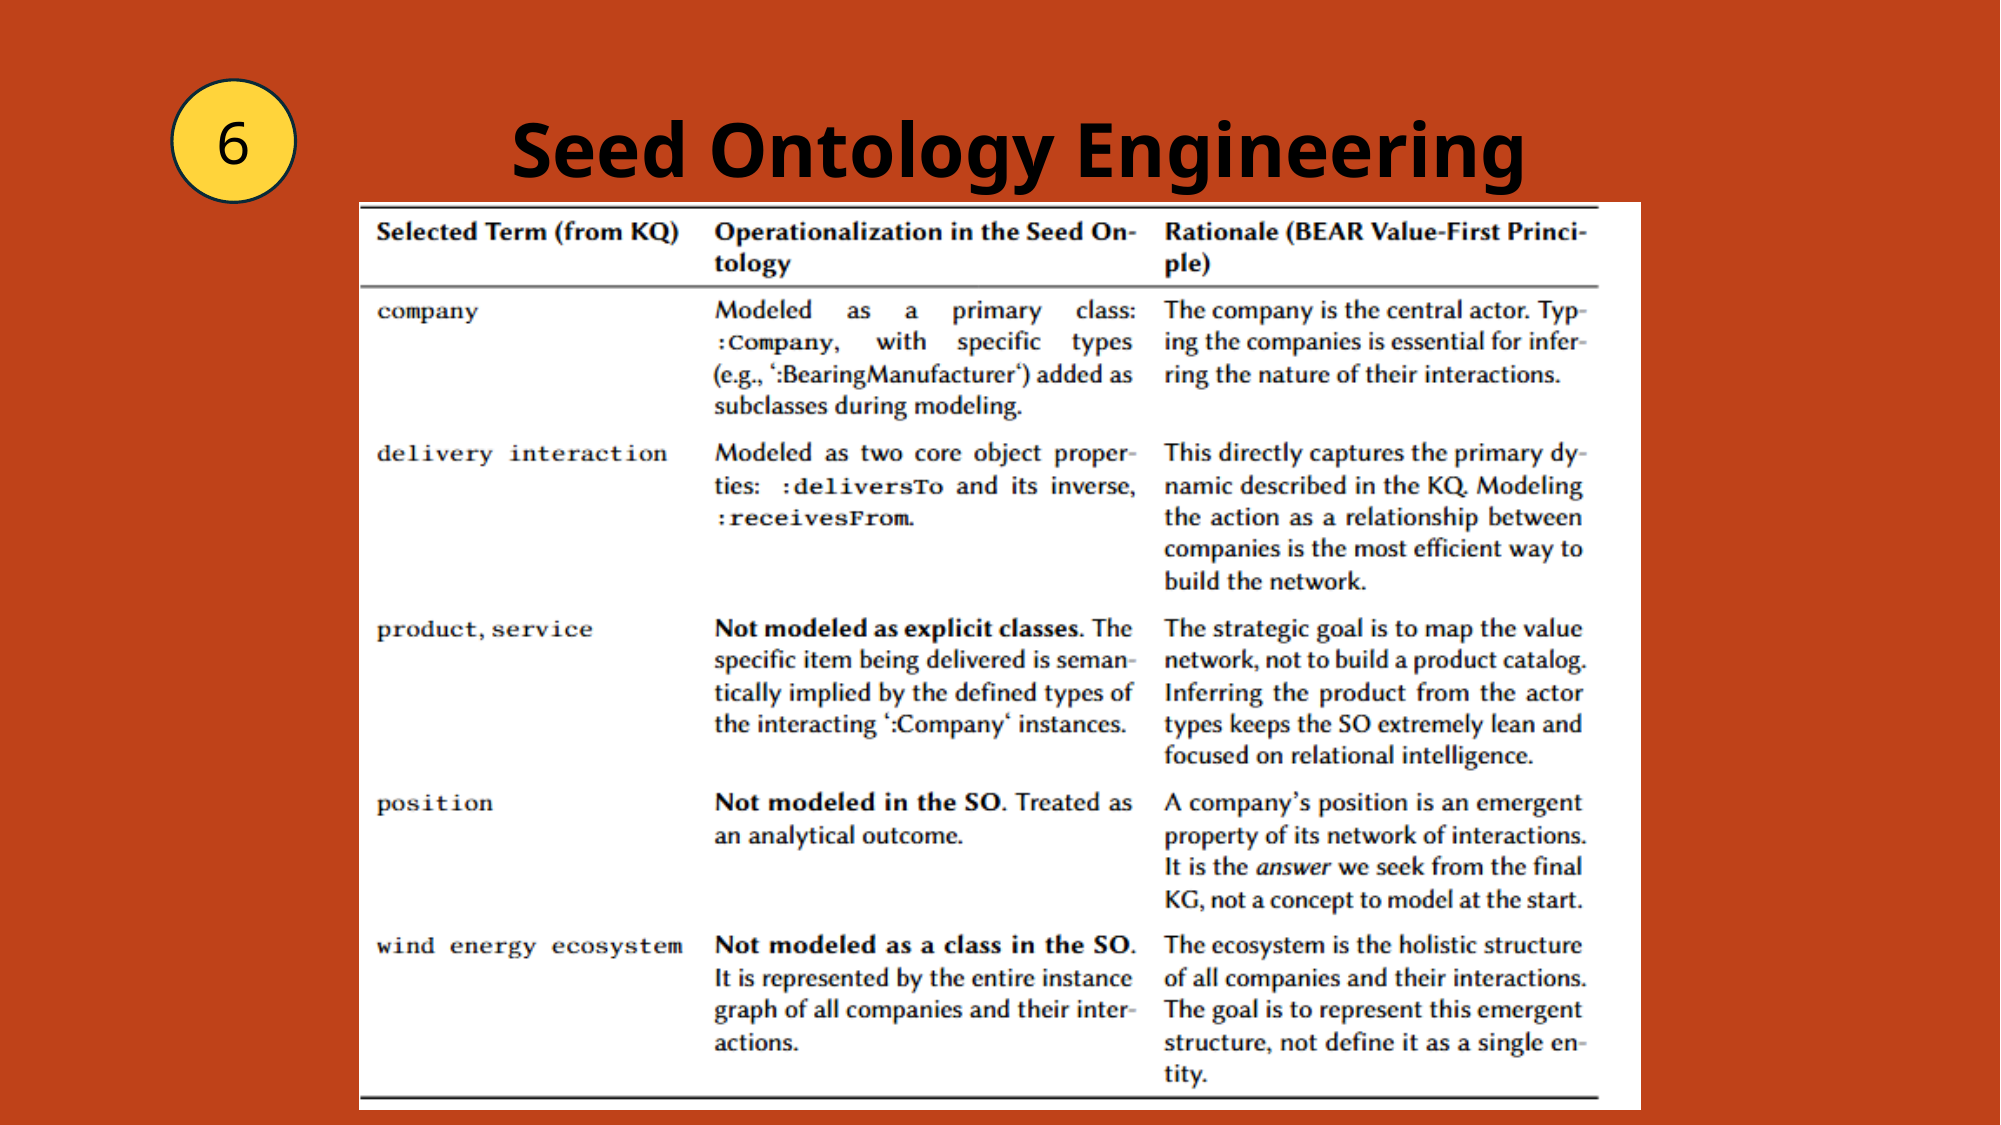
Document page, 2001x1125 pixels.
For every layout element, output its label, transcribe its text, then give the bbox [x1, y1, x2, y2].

text_box 6 [170, 78, 298, 204]
picture [358, 201, 1642, 1111]
text_box Seed Ontology Engineering [295, 94, 1745, 200]
